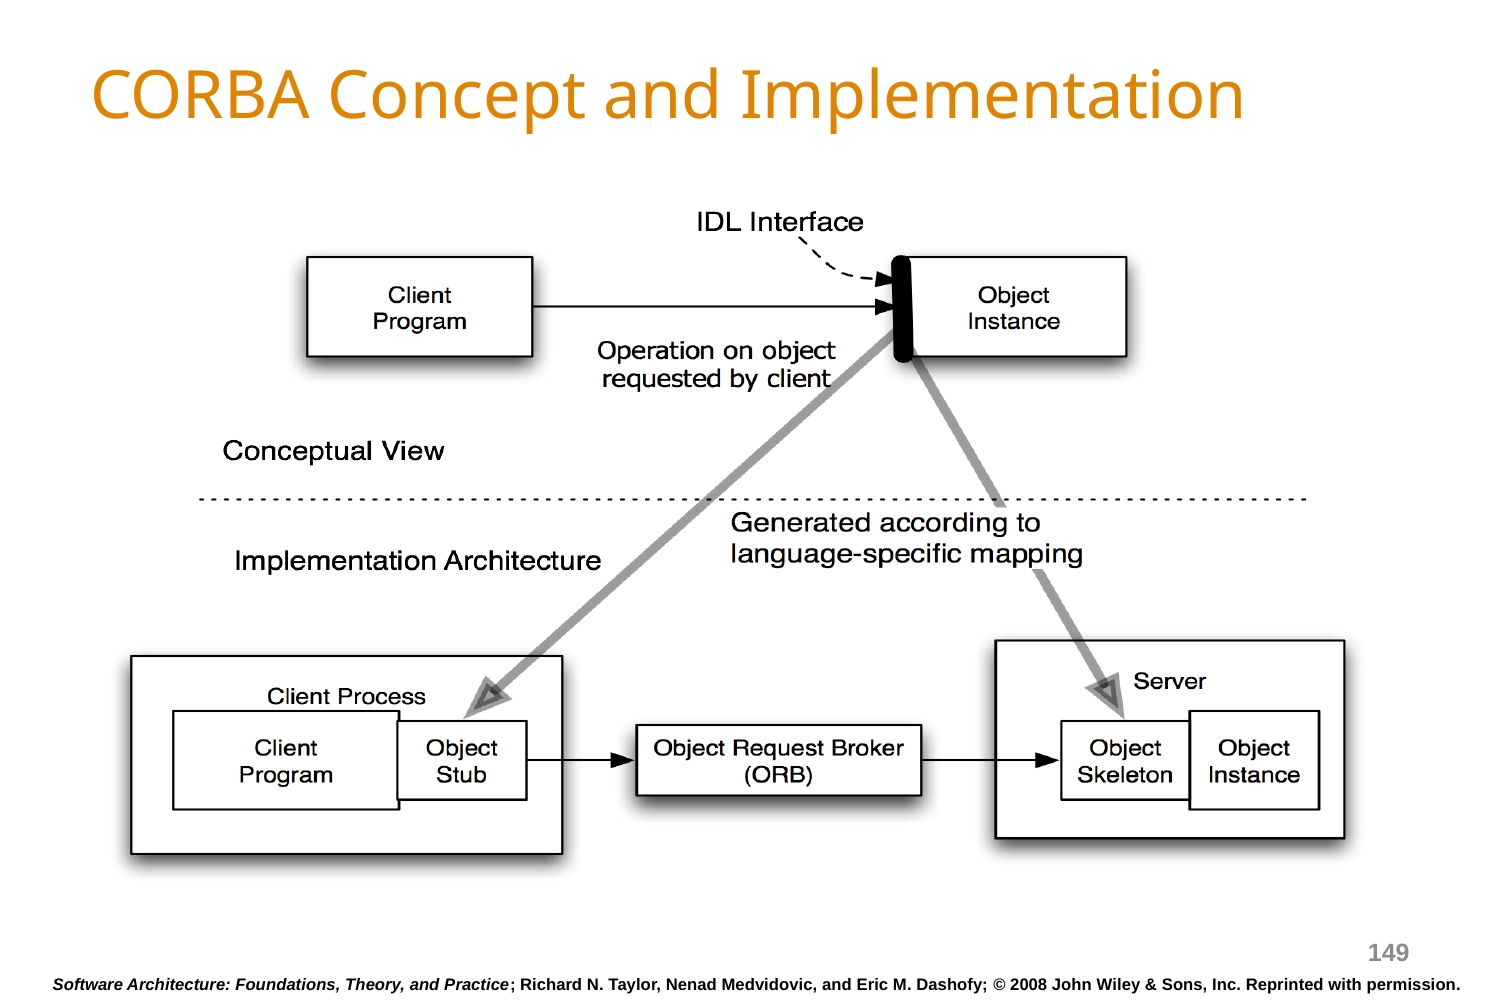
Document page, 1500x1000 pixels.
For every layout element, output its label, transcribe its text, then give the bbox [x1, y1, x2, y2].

text_box Software Architecture: Foundations, Theory, and Practice; Richard N. Taylor, Nenad Medvidovic, and Eric M. Dashofy; © 2008 John Wiley & Sons, Inc. Reprinted with permission. [38, 966, 1482, 1000]
picture [80, 184, 1394, 906]
slide_number 149 [1074, 926, 1425, 981]
title CORBA Concept and Implementation [75, 40, 1425, 144]
